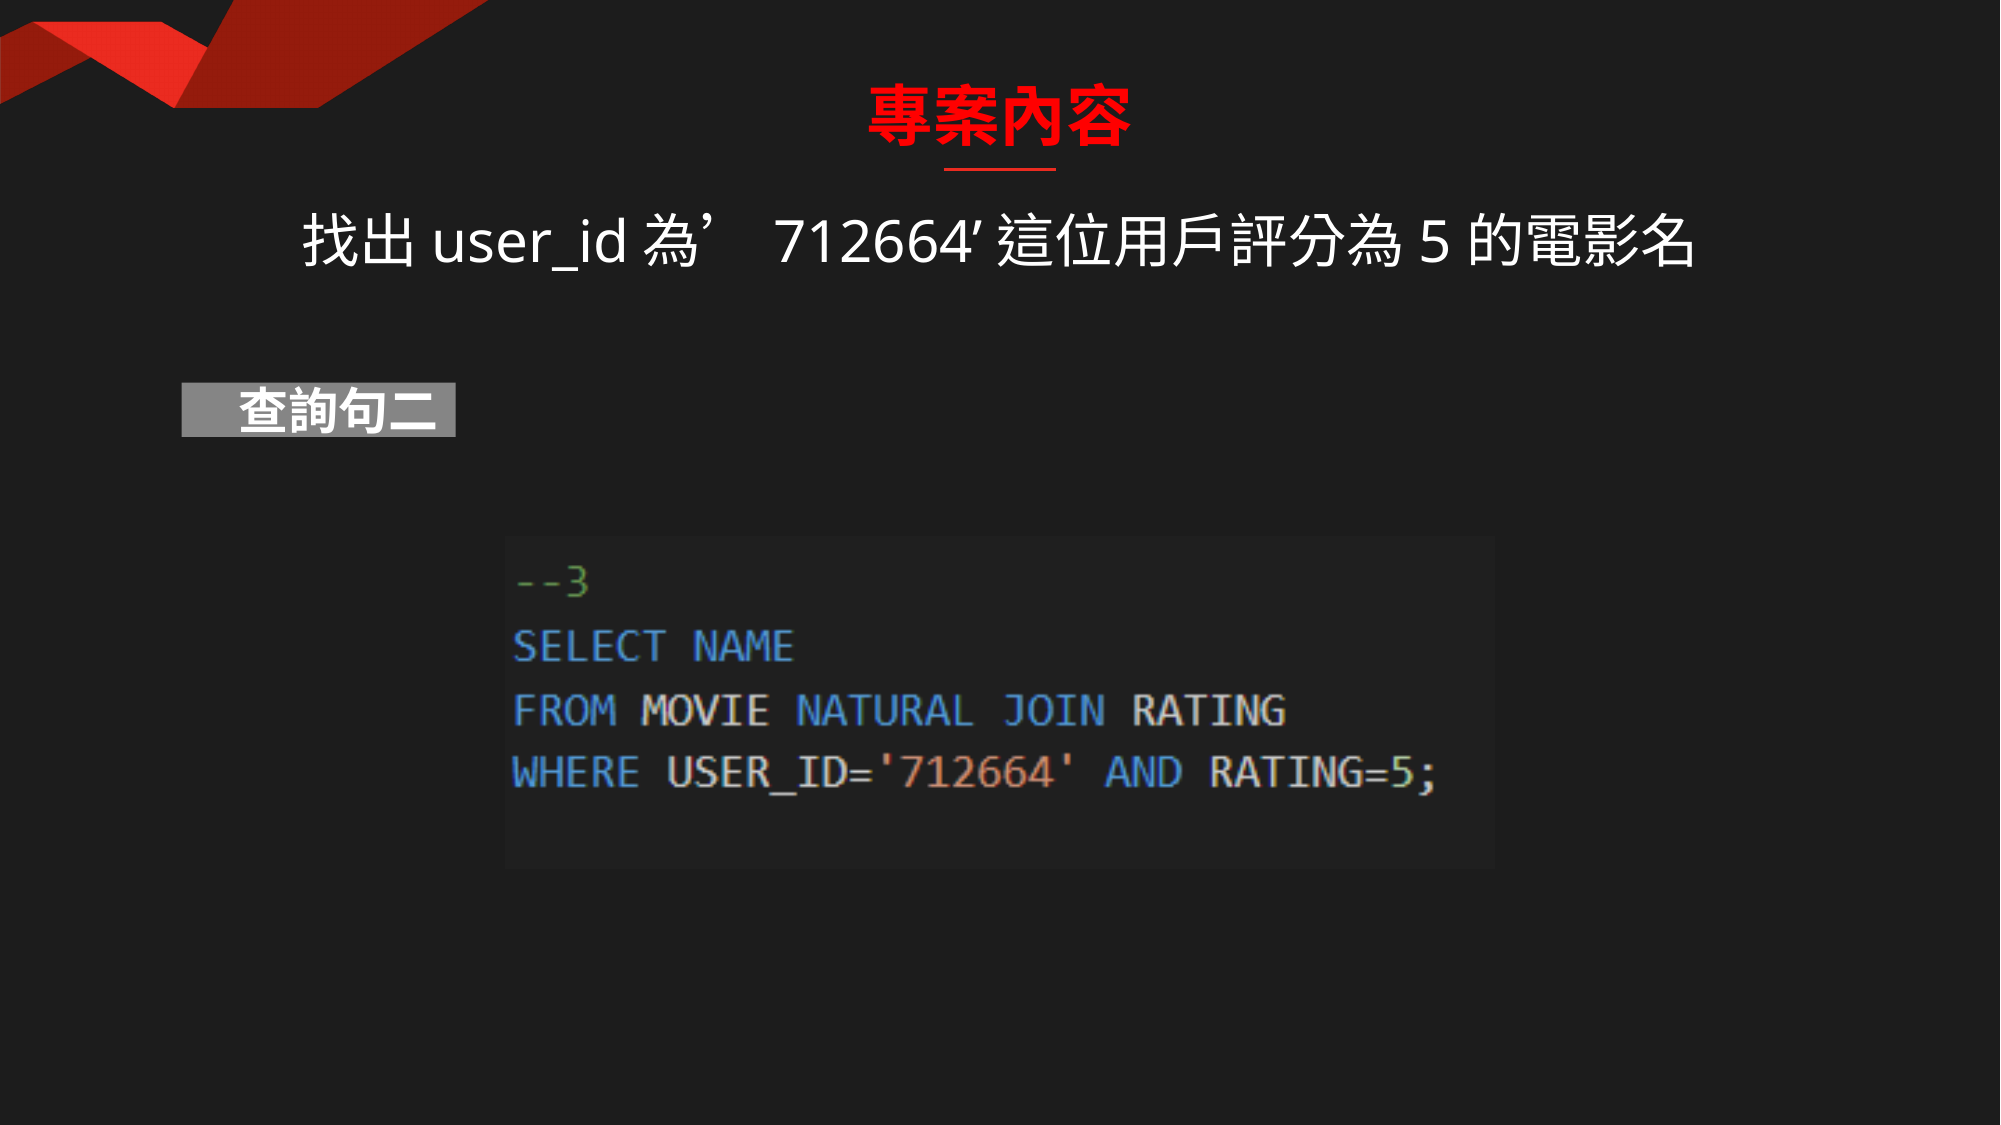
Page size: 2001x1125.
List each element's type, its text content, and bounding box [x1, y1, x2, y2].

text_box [129, 371, 549, 448]
text_box 專案內容 [1057, 66, 1364, 162]
picture [505, 536, 1495, 869]
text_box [0, 0, 1057, 170]
text_box 找出user_id為’712664’這位用戶評分為5的電影名 [106, 196, 1894, 282]
